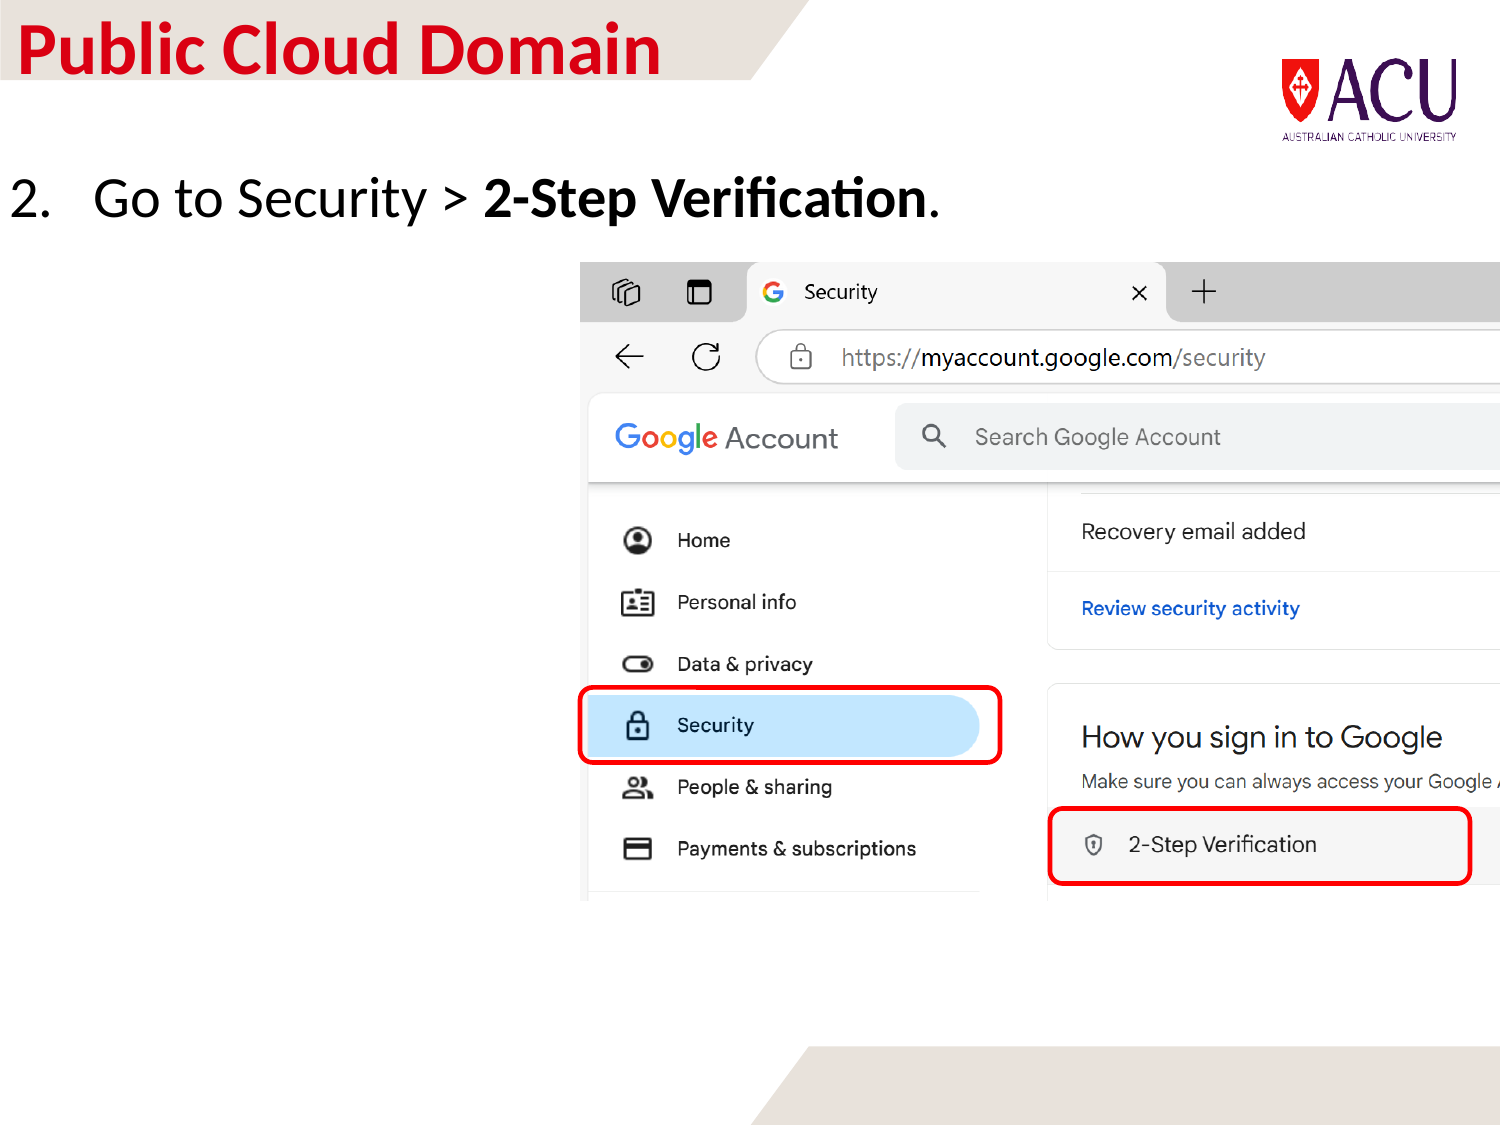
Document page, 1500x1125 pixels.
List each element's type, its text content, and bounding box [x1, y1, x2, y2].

text_box Go to Security > 2-Step Verification. [0, 117, 1500, 237]
title Public Cloud Domain [0, 0, 1202, 117]
picture [1282, 58, 1456, 117]
picture [579, 262, 1500, 901]
